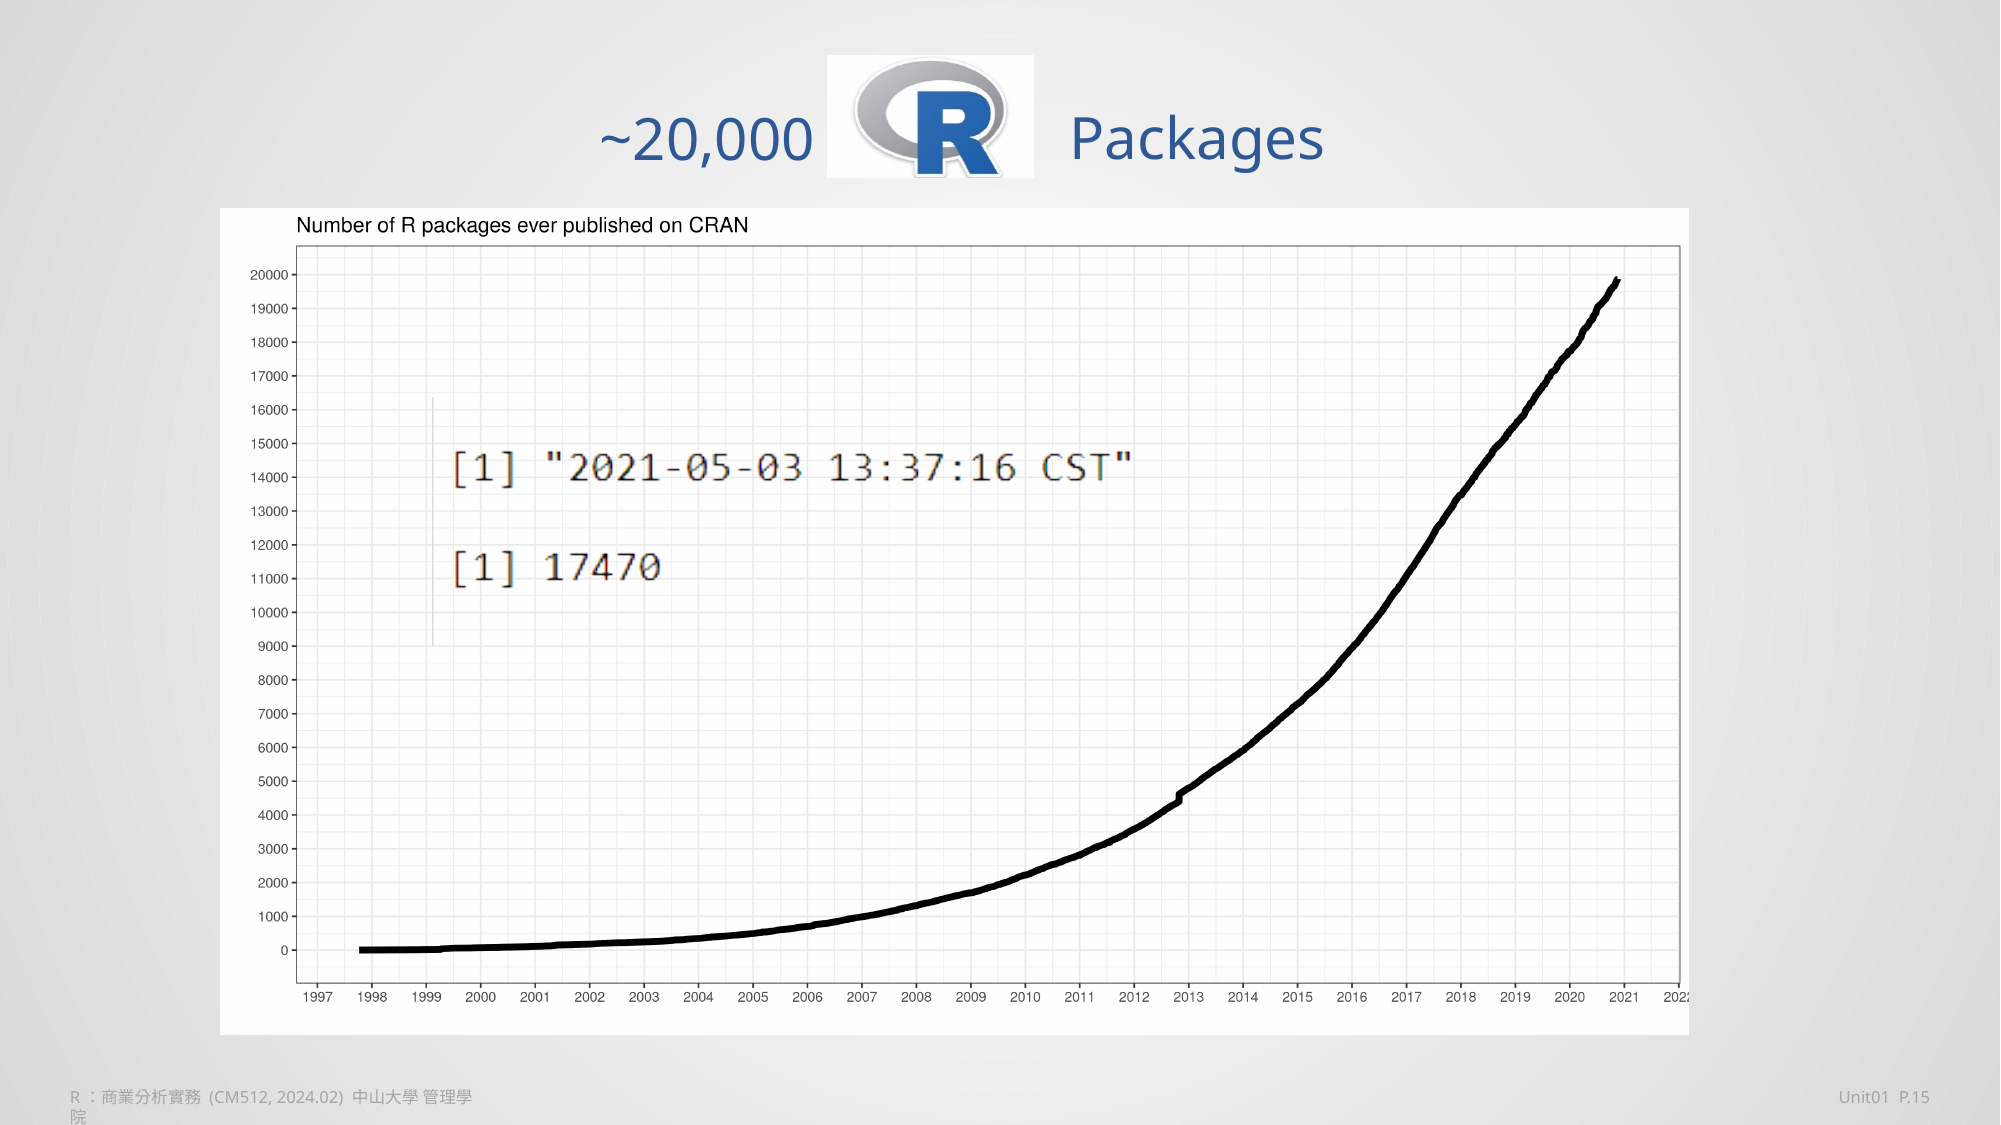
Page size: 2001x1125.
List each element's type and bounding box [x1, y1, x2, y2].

text_box [527, 54, 1419, 178]
picture [220, 207, 1690, 1035]
